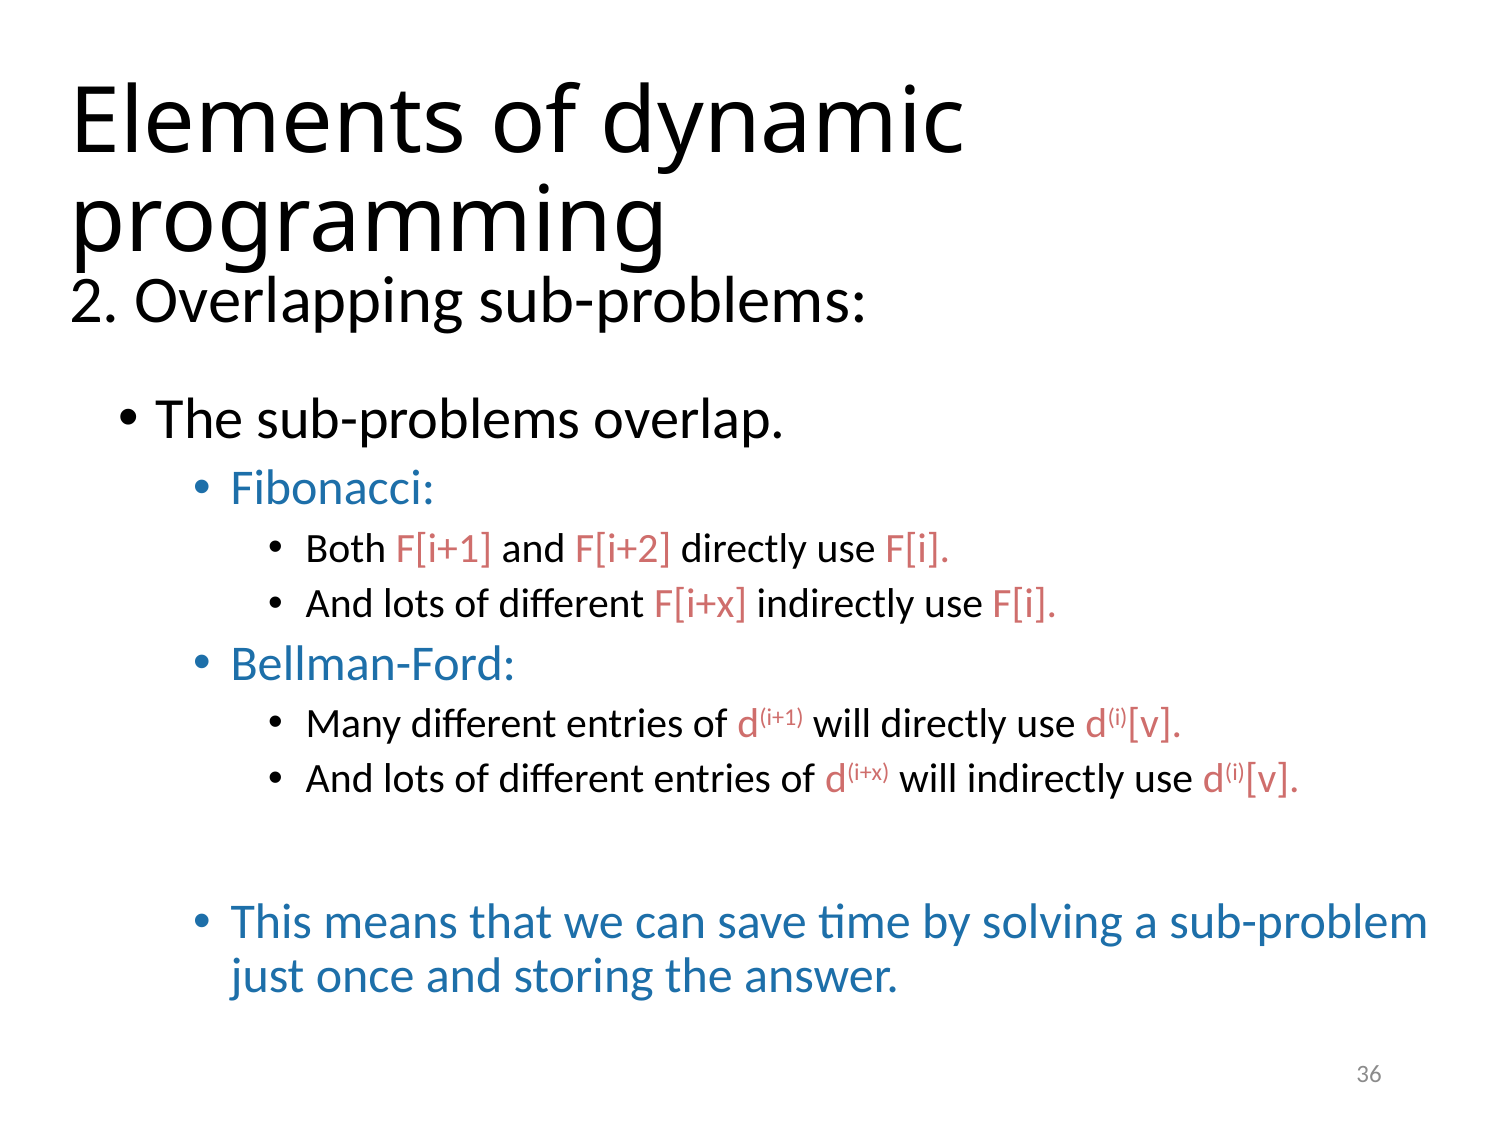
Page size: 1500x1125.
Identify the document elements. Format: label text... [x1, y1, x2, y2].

title Elements of dynamic programming [54, 99, 1500, 246]
text_box 2. Overlapping sub-problems: [54, 247, 1091, 343]
slide_number 36 [1059, 1042, 1397, 1103]
list The sub-problems overlap. Fibonacci: Both F[i+1] and F[i+2] directly use F[i]. And lots of different F[i+x] indirectly use F[i]. Bellman-Ford: Many different entries of d(i+1) will directly use d(i)[v]. And lots of different entries of d(i+x) will indirectly use d(i)[v]. This means that we can save time by solving a sub-problem just once and storing the answer. [103, 381, 1478, 1125]
